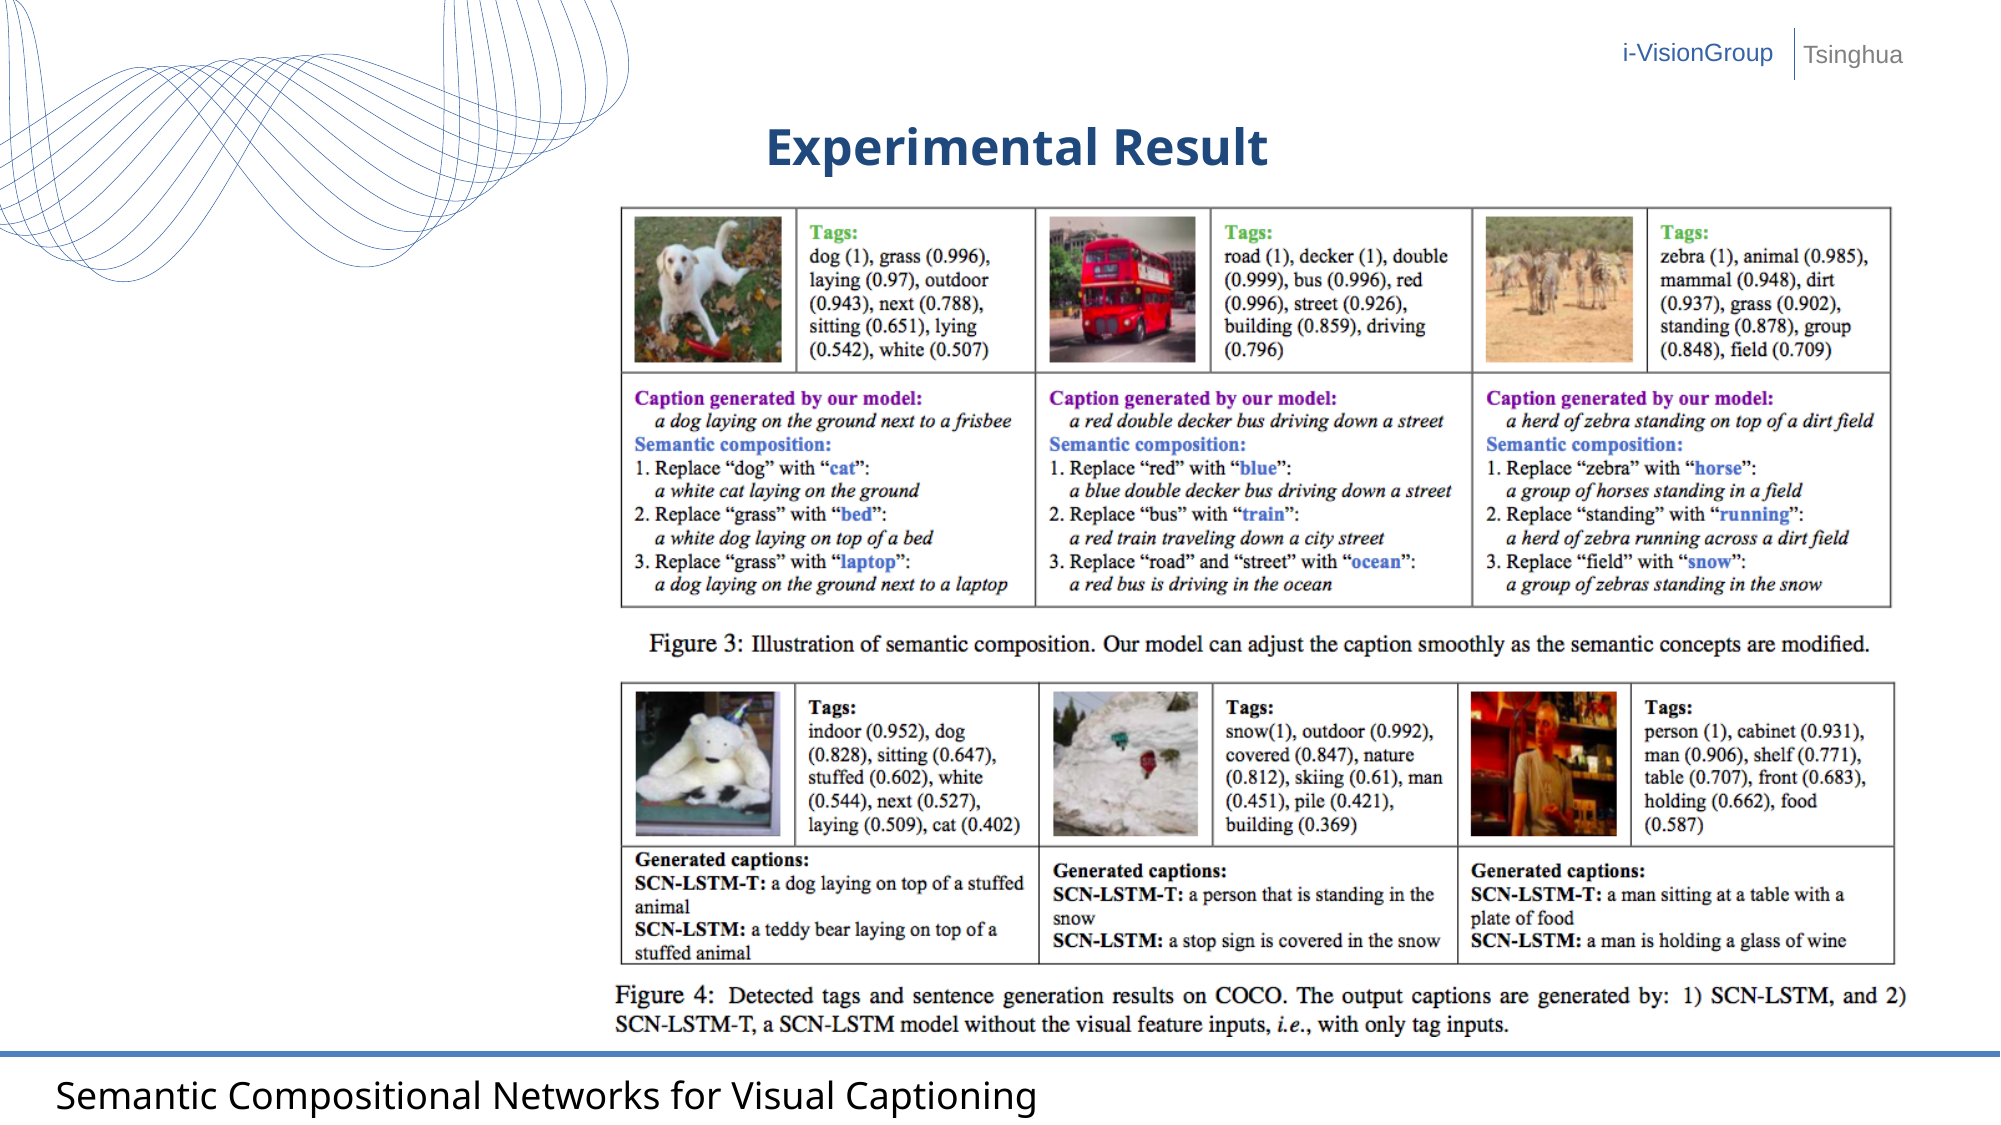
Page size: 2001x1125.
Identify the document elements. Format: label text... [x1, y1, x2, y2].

text_box Experimental Result [747, 107, 1612, 198]
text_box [1607, 27, 1920, 81]
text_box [0, 0, 747, 291]
text_box Semantic Compositional Networks for Visual Captioning [40, 1064, 1064, 1125]
picture [611, 198, 1931, 1038]
